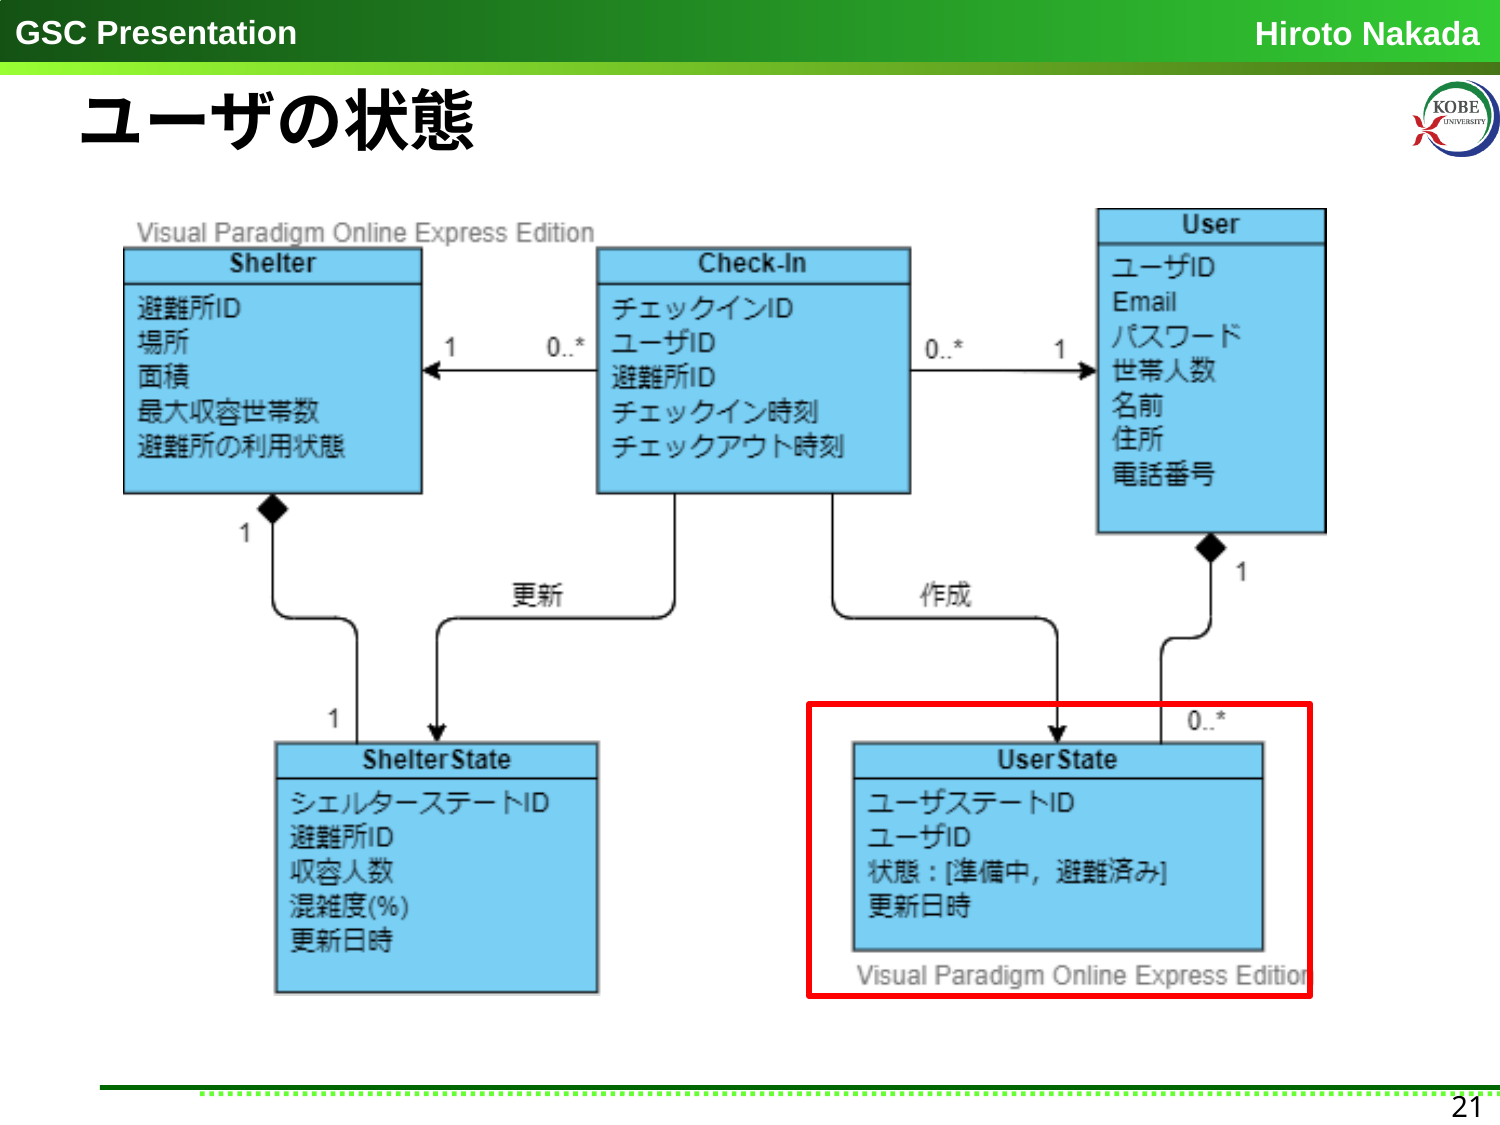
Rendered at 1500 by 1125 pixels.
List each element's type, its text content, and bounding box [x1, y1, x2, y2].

title ユーザの状態 [62, 75, 1350, 163]
picture [1412, 80, 1500, 157]
slide_number 21 [1187, 1081, 1500, 1125]
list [123, 207, 1327, 997]
